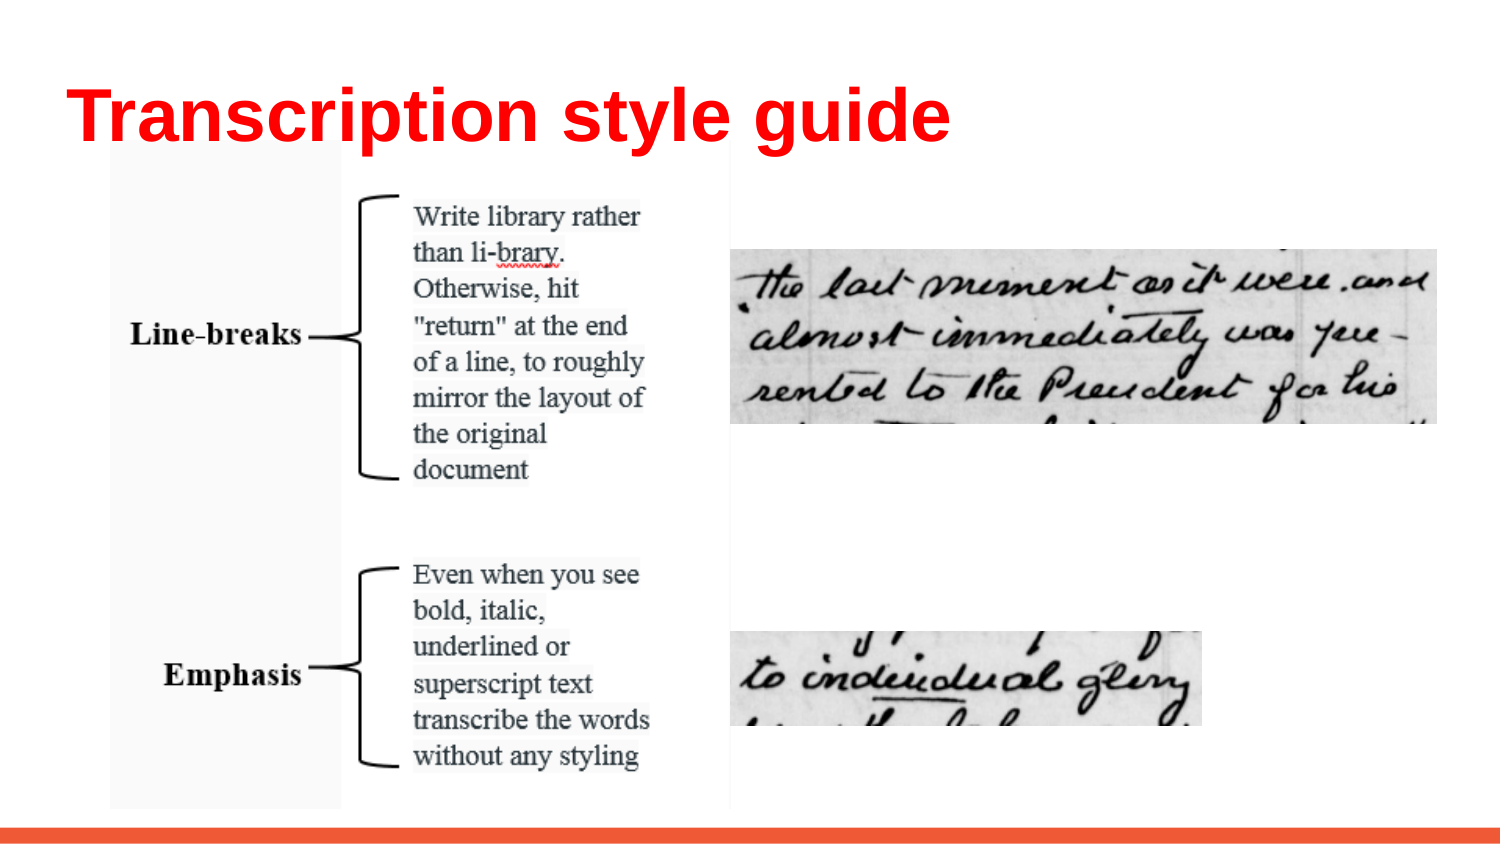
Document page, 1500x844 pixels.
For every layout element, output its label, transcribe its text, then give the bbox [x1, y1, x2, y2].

picture [110, 139, 1437, 809]
text_box Transcription style guide [51, 51, 1449, 146]
